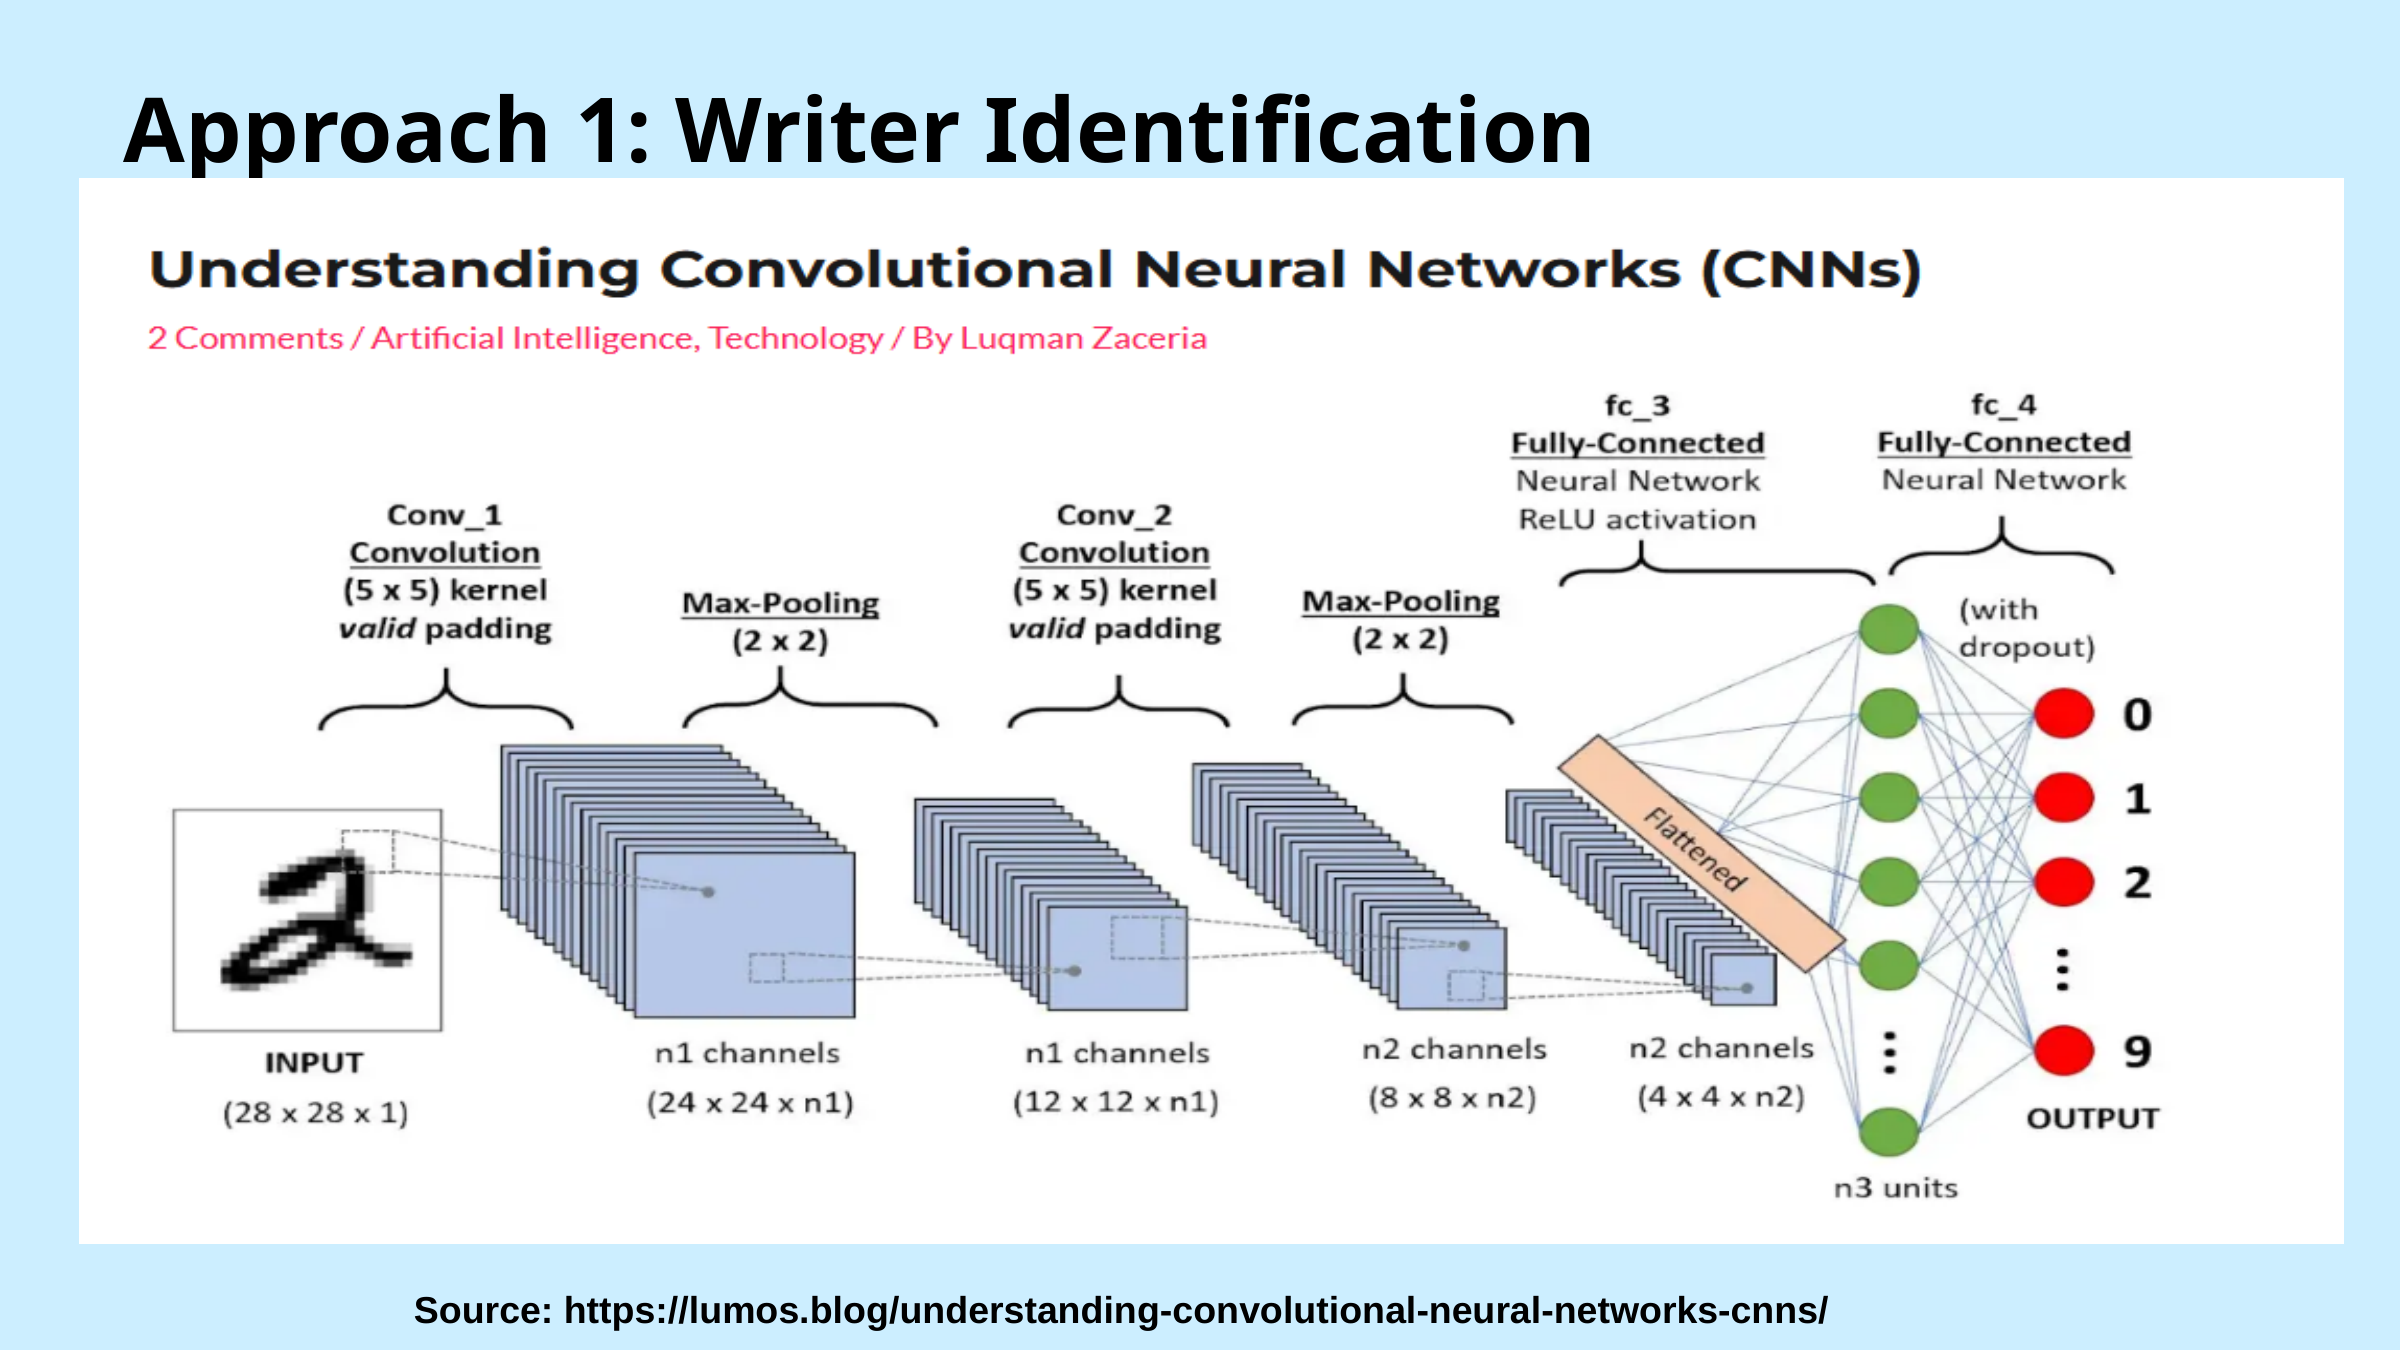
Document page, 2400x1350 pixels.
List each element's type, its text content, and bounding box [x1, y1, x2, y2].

picture [79, 178, 2344, 1245]
text_box Approach 1: Writer Identification (Classification) [124, 47, 2146, 152]
text_box Source: https://lumos.blog/understanding-convolutional-neural-networks-cnns/ [398, 1270, 1910, 1346]
